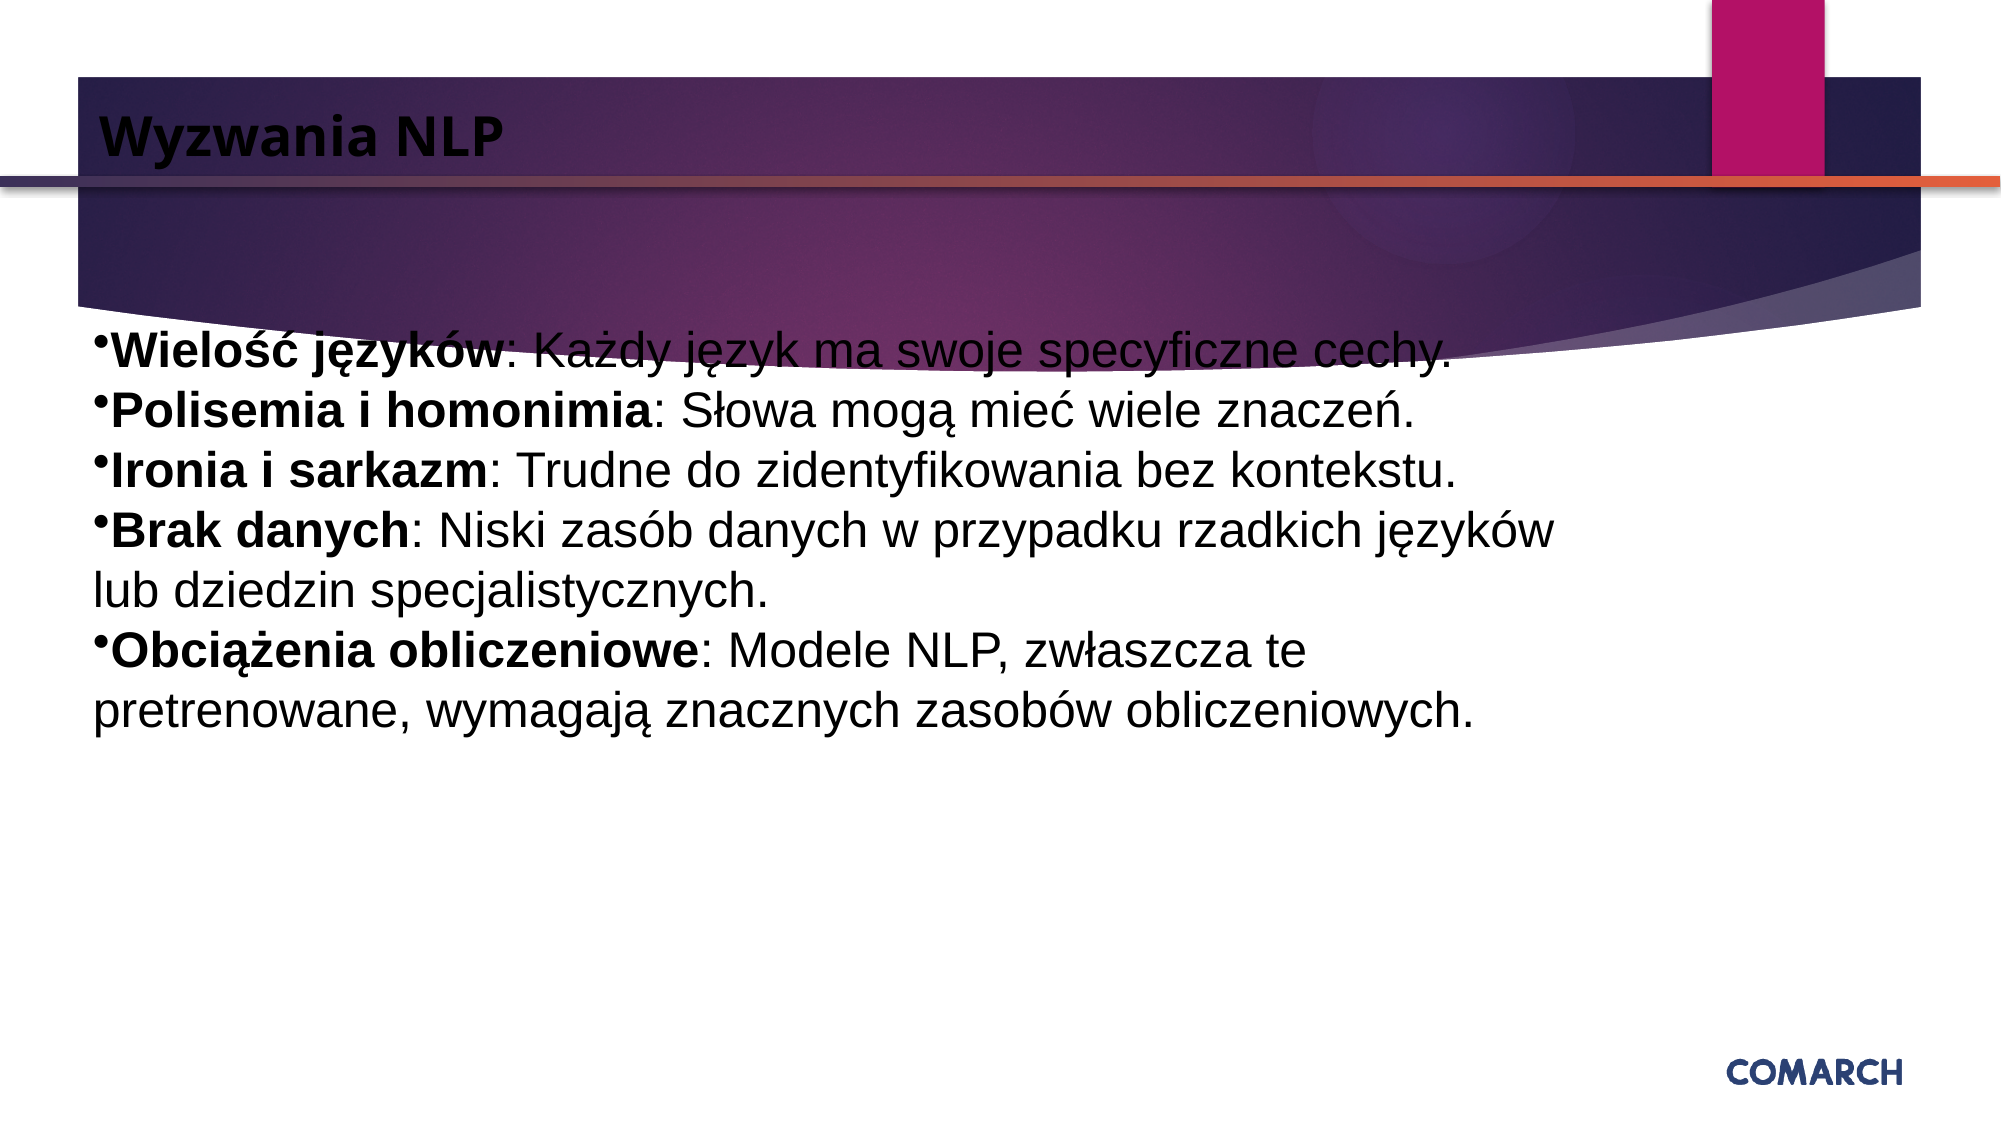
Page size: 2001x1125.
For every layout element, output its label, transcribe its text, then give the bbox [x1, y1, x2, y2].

text_box Wielość języków: Każdy język ma swoje specyficzne cechy. Polisemia i homonimia: Słowa mogą mieć wiele znaczeń. Ironia i sarkazm: Trudne do zidentyfikowania bez kontekstu. Brak danych: Niski zasób danych w przypadku rzadkich języków lub dziedzin specjalistycznych. Obciążenia obliczeniowe: Modele NLP, zwłaszcza te pretrenowane, wymagają znacznych zasobów obliczeniowych. [72, 307, 1605, 748]
picture [1726, 1058, 1902, 1085]
list Wyzwania NLP [99, 23, 1902, 176]
